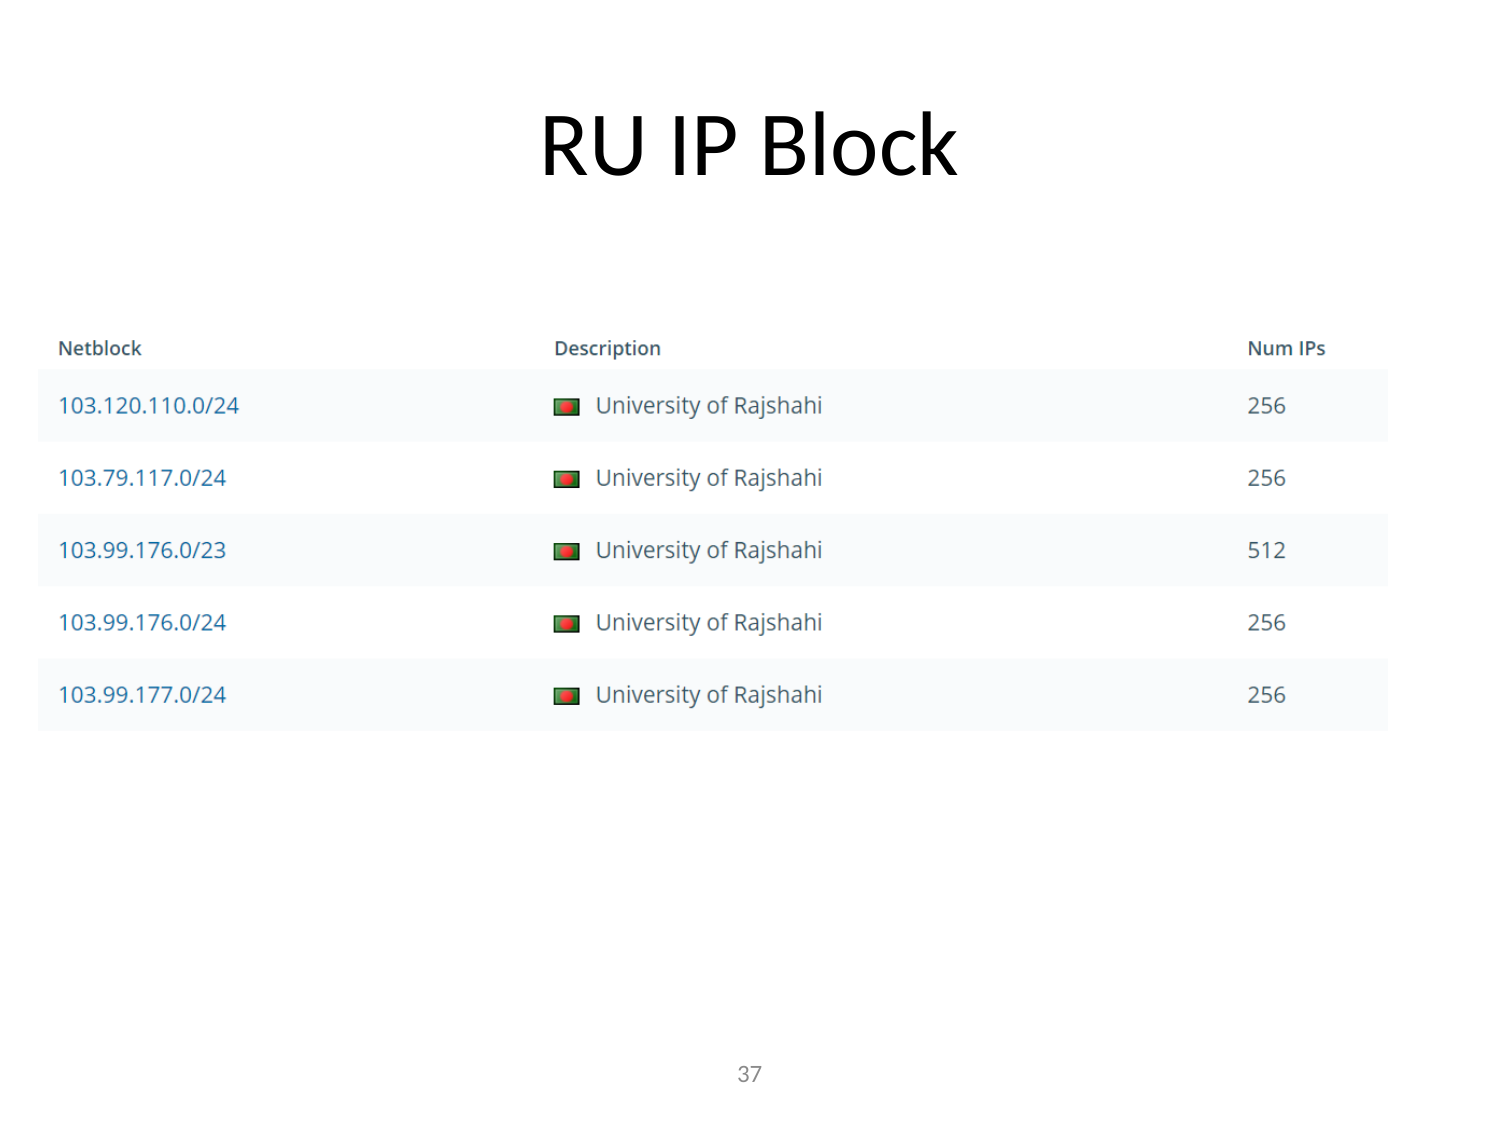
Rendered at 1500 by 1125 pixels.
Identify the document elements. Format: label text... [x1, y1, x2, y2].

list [37, 324, 1388, 760]
title RU IP Block [75, 45, 1425, 233]
footer 37 [512, 1042, 988, 1103]
